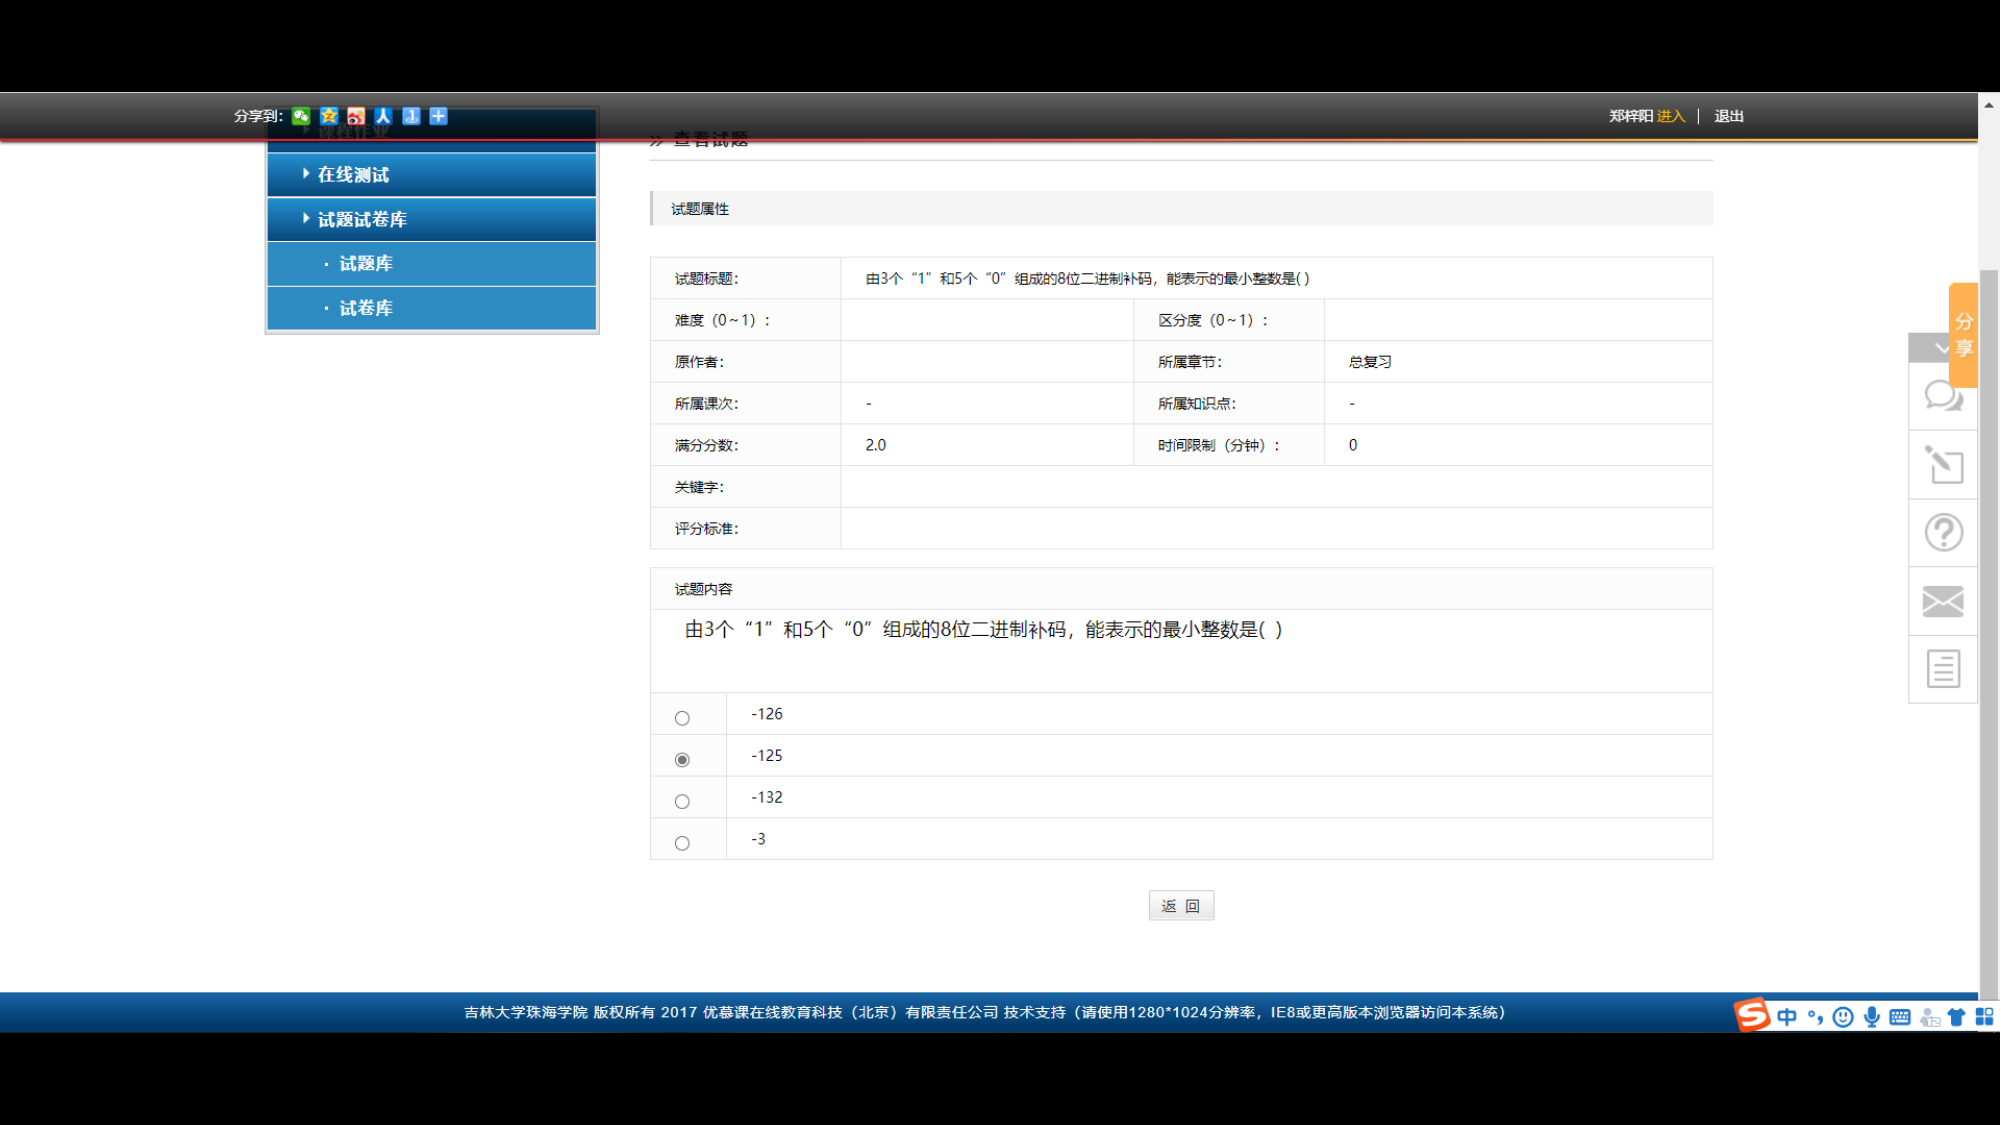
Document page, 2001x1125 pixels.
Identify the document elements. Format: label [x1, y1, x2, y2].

picture [0, 92, 2000, 1033]
